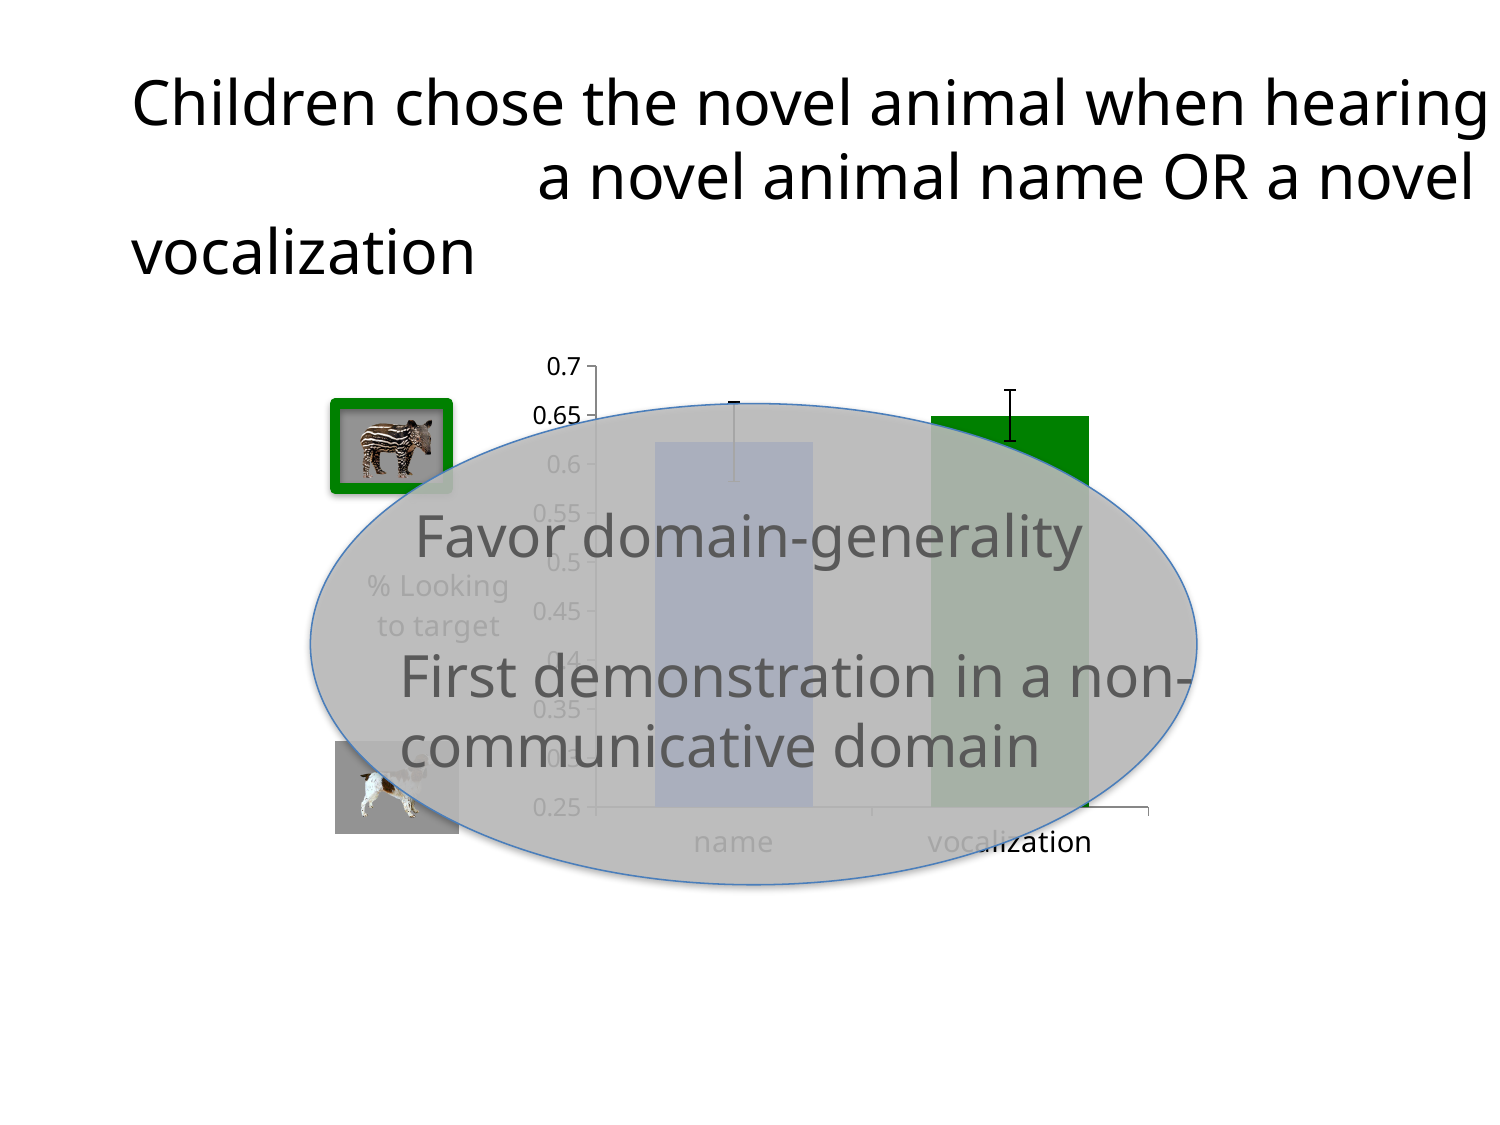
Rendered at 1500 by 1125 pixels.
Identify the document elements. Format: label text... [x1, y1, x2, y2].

chart [334, 337, 1166, 874]
text_box Children chose the novel animal when hearing a novel animal name OR a novel vocalization [116, 55, 1500, 295]
text_box [309, 573, 329, 715]
text_box Favor domain-generality First demonstration in a non-communicative domain [384, 491, 1212, 902]
